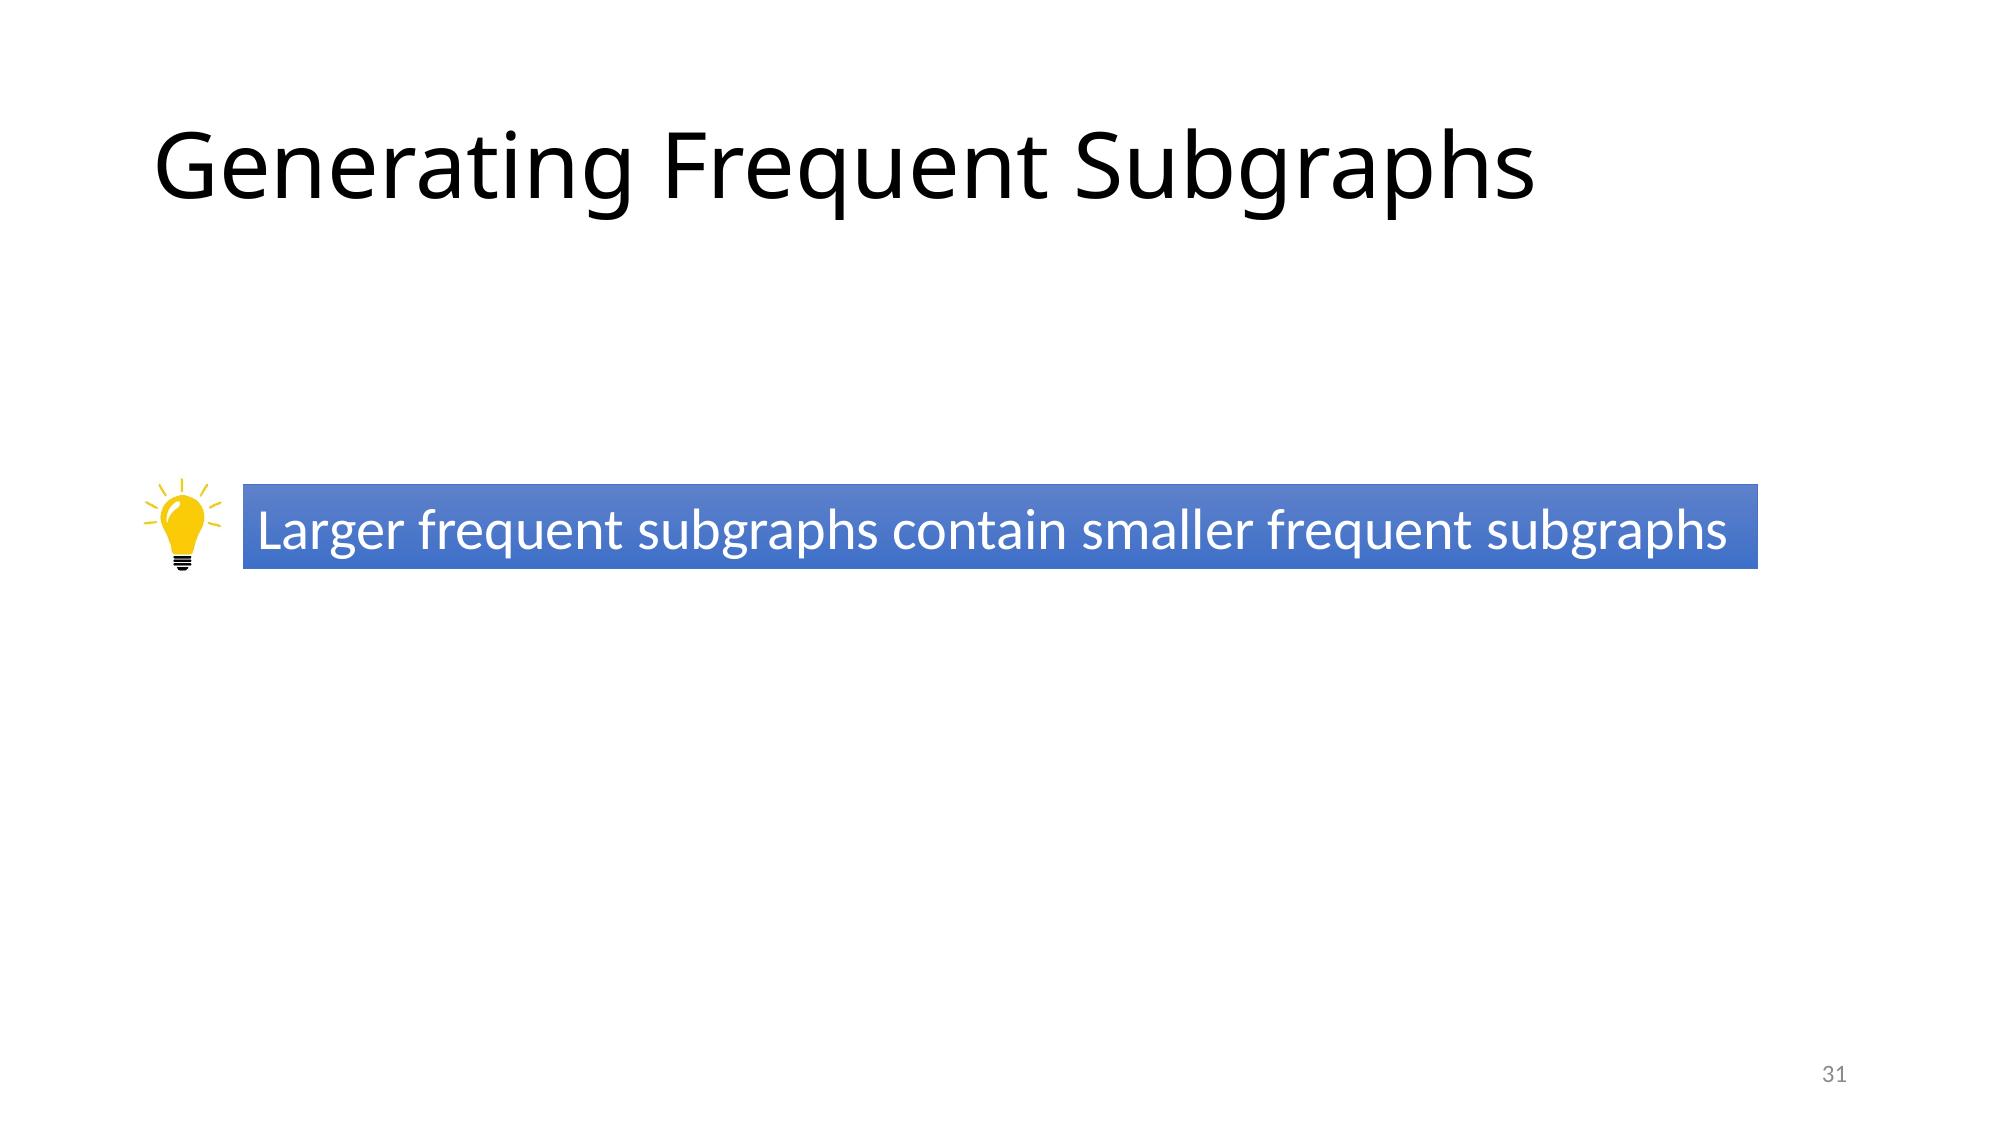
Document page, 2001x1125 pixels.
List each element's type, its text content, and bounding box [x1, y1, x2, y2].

title Generating Frequent Subgraphs [137, 59, 1863, 278]
text_box Larger frequent subgraphs contain smaller frequent subgraphs [243, 484, 1758, 569]
picture [121, 464, 243, 590]
slide_number 31 [1412, 1042, 1863, 1103]
